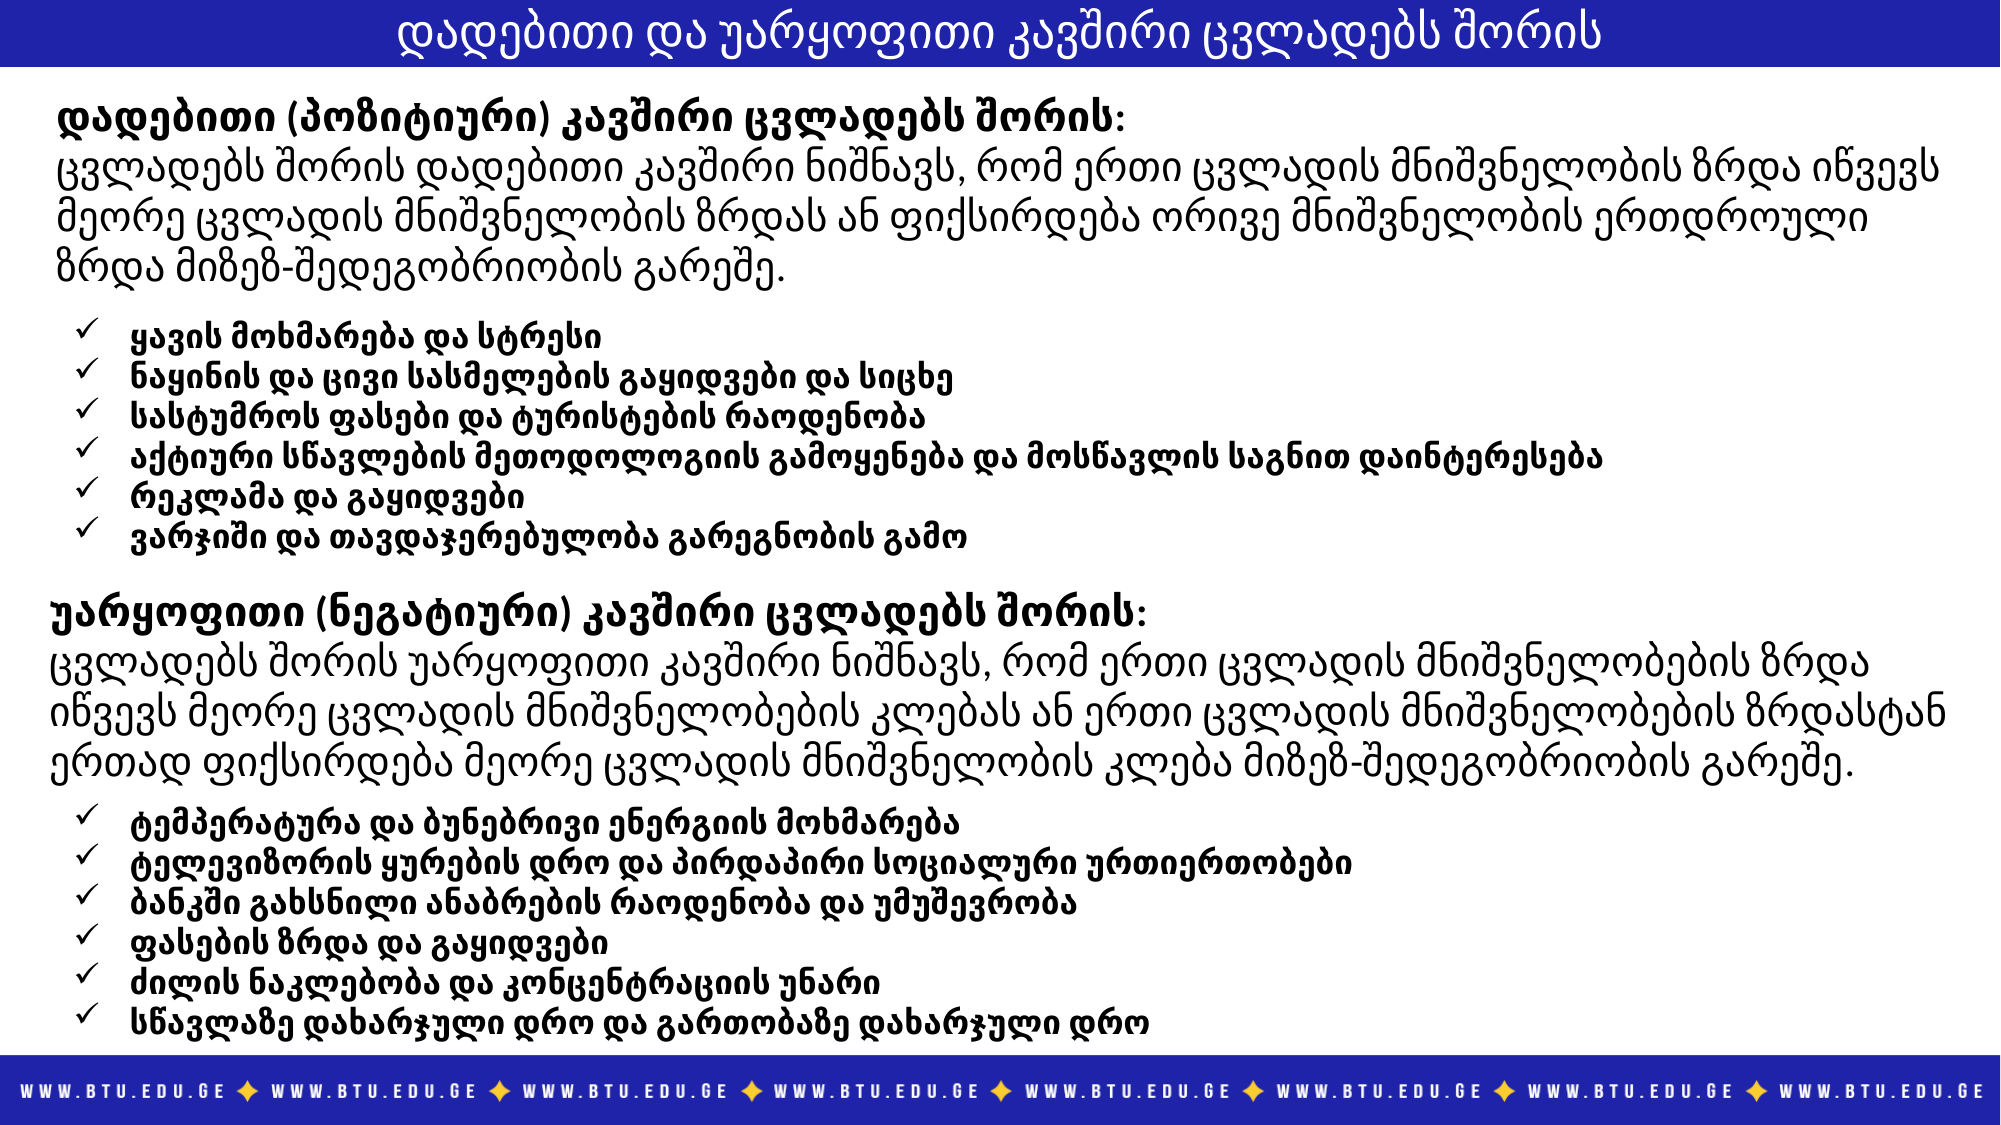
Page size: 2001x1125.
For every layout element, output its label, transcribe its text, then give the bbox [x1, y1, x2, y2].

title დადებითი და უარყოფითი კავშირი ცვლადებს შორის [0, 0, 2000, 67]
text_box დადებითი (პოზიტიური) კავშირი ცვლადებს შორის: ცვლადებს შორის დადებითი კავშირი ნიშნავს, რომ ერთი ცვლადის მნიშვნელობის ზრდა იწვევს მეორე ცვლადის მნიშვნელობის ზრდას ან ფიქსირდება ორივე მნიშვნელობის ერთდროული ზრდა მიზეზ-შედეგობრიობის გარეშე. [41, 82, 1959, 298]
text_box ყავის მოხმარება და სტრესი ნაყინის და ცივი სასმელების გაყიდვები და სიცხე სასტუმროს ფასები და ტურისტების რაოდენობა აქტიური სწავლების მეთოდოლოგიის გამოყენება და მოსწავლის საგნით დაინტერესება რეკლამა და გაყიდვები ვარჯიში და თავდაჯერებულობა გარეგნობის გამო [58, 308, 1976, 563]
text_box ტემპერატურა და ბუნებრივი ენერგიის მოხმარება ტელევიზორის ყურების დრო და პირდაპირი სოციალური ურთიერთობები ბანკში გახსნილი ანაბრების რაოდენობა და უმუშევრობა ფასების ზრდა და გაყიდვები ძილის ნაკლებობა და კონცენტრაციის უნარი სწავლაზე დახარჯული დრო და გართობაზე დახარჯული დრო [58, 794, 1976, 1049]
picture [0, 0, 2001, 1125]
text_box უარყოფითი (ნეგატიური) კავშირი ცვლადებს შორის: ცვლადებს შორის უარყოფითი კავშირი ნიშნავს, რომ ერთი ცვლადის მნიშვნელობების ზრდა იწვევს მეორე ცვლადის მნიშვნელობების კლებას ან ერთი ცვლადის მნიშვნელობების ზრდასტან ერთად ფიქსირდება მეორე ცვლადის მნიშვნელობის კლება მიზეზ-შედეგობრიობის გარეშე. [34, 577, 2000, 792]
